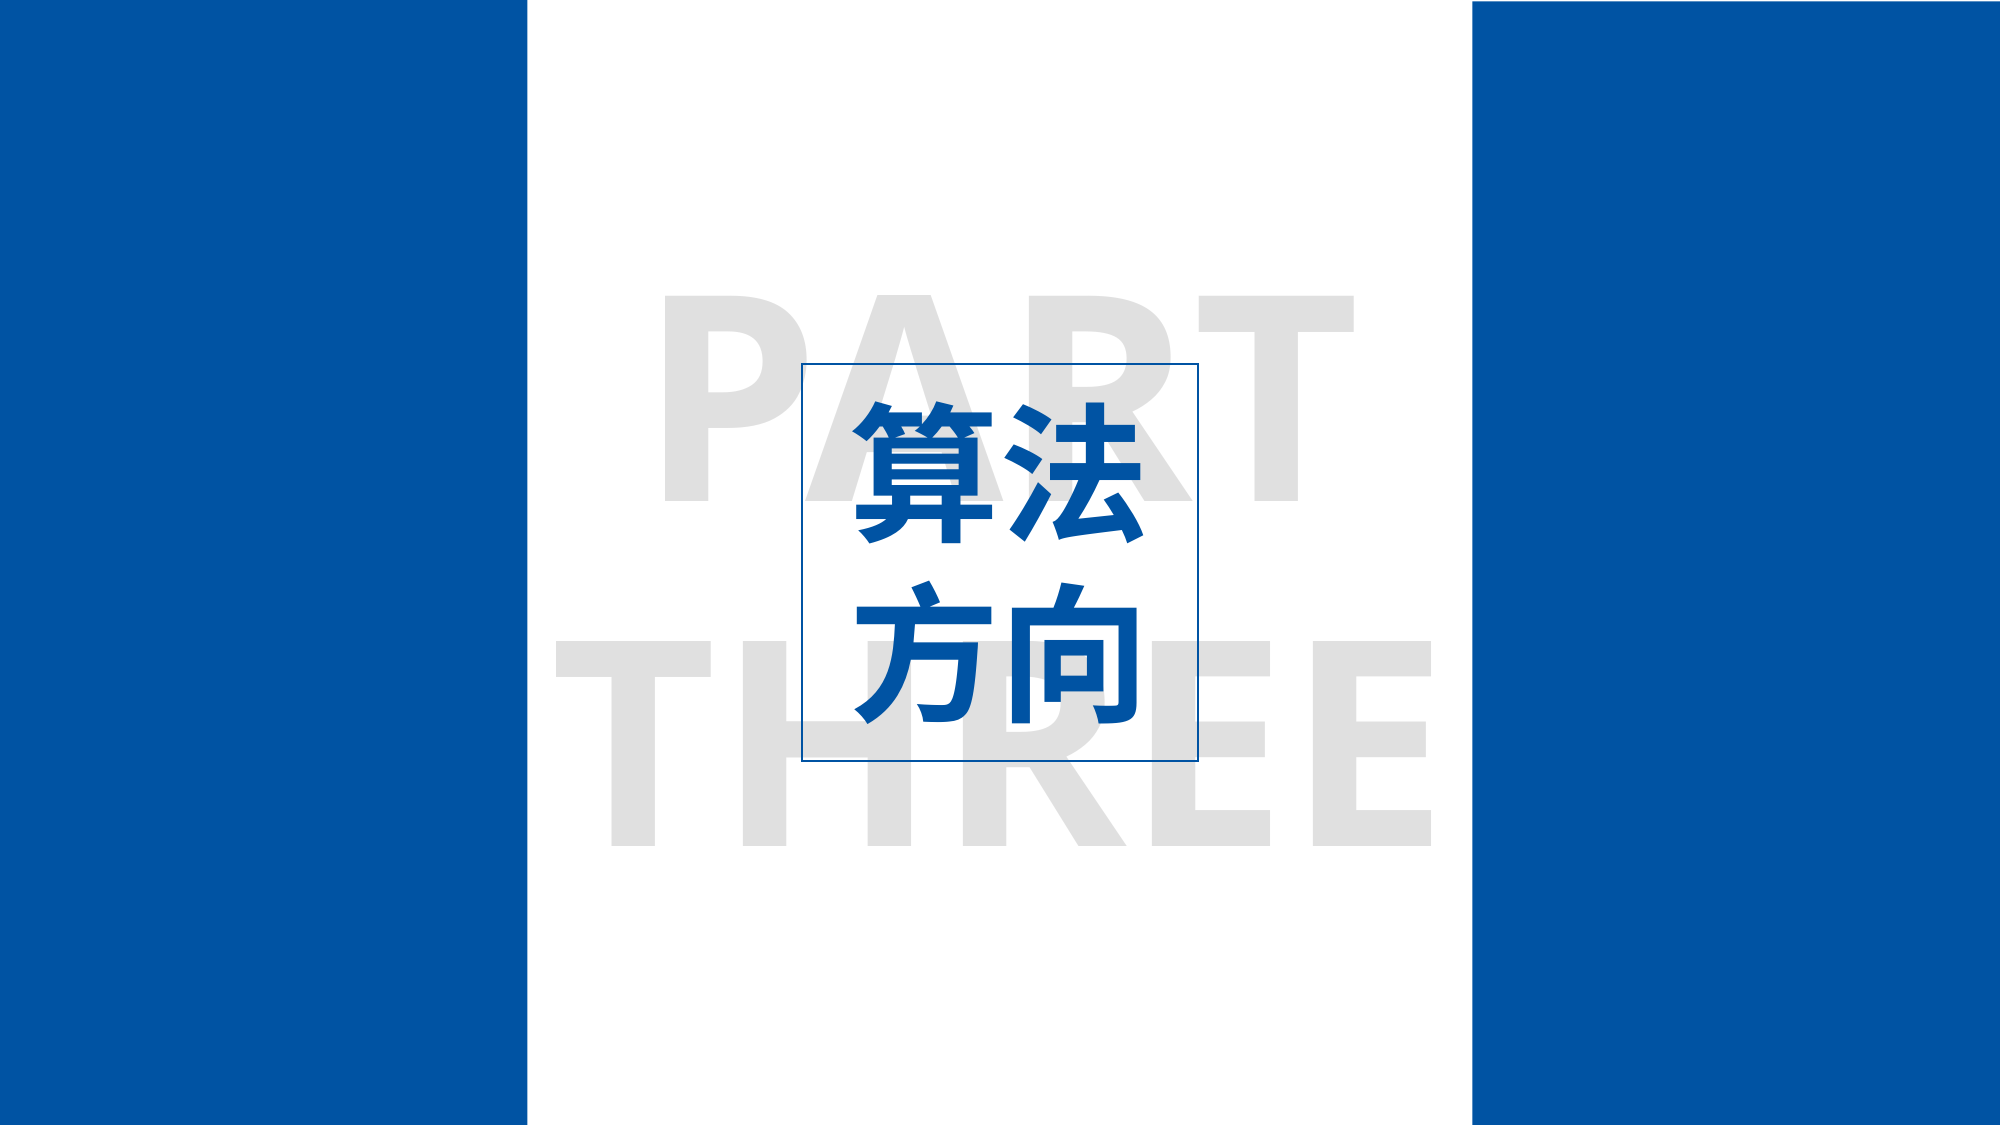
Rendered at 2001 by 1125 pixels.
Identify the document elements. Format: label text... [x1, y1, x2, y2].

text_box [1471, 0, 2000, 1125]
text_box PART THREE [529, 206, 1471, 912]
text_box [801, 364, 1199, 761]
text_box [0, 0, 529, 1125]
